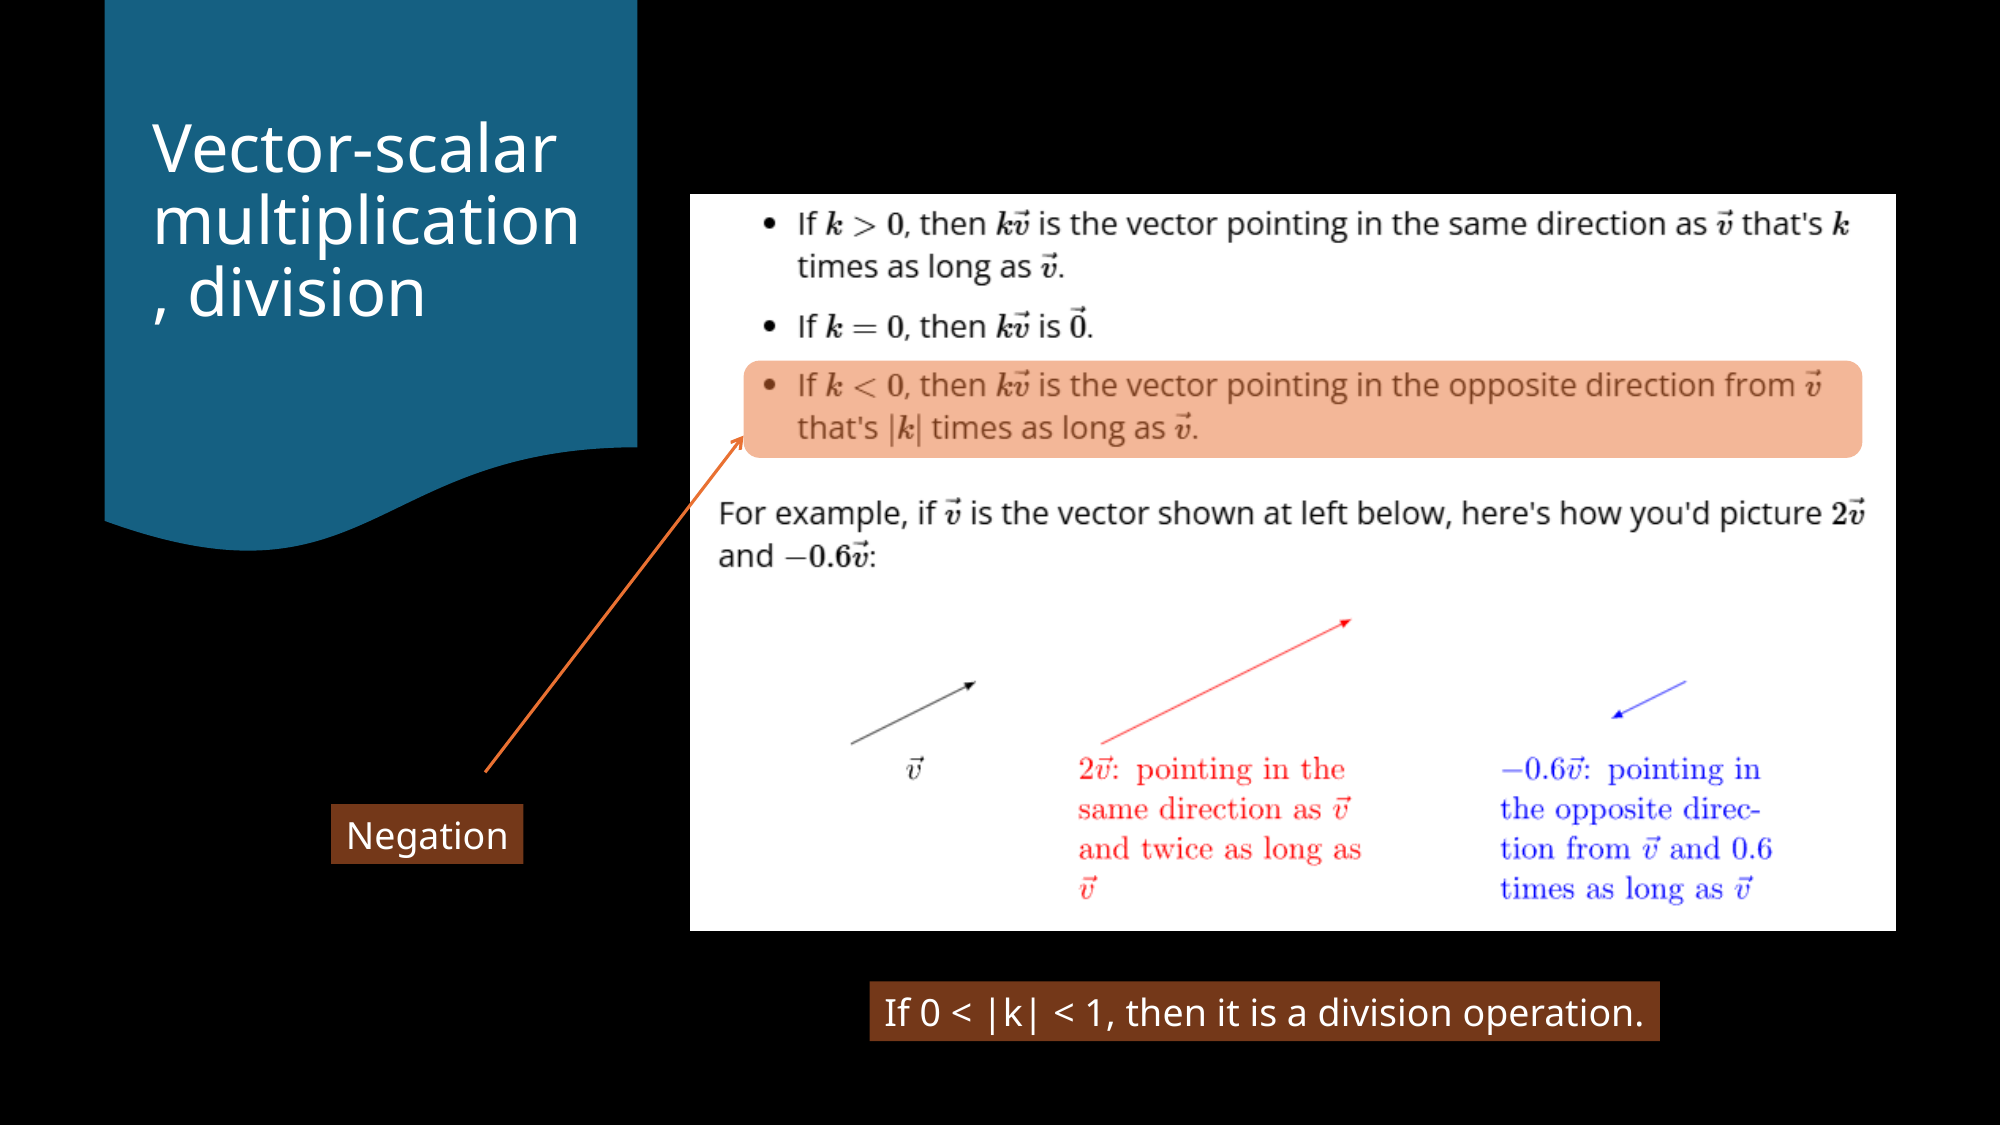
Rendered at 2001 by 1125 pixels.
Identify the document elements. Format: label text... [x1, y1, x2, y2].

text_box Negation [331, 804, 524, 864]
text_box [484, 435, 745, 773]
text_box If 0 < |k| < 1, then it is a division operation. [869, 981, 1660, 1042]
text_box [103, 0, 640, 553]
title Vector-scalar multiplication, division [137, 28, 604, 417]
picture [689, 194, 1897, 931]
